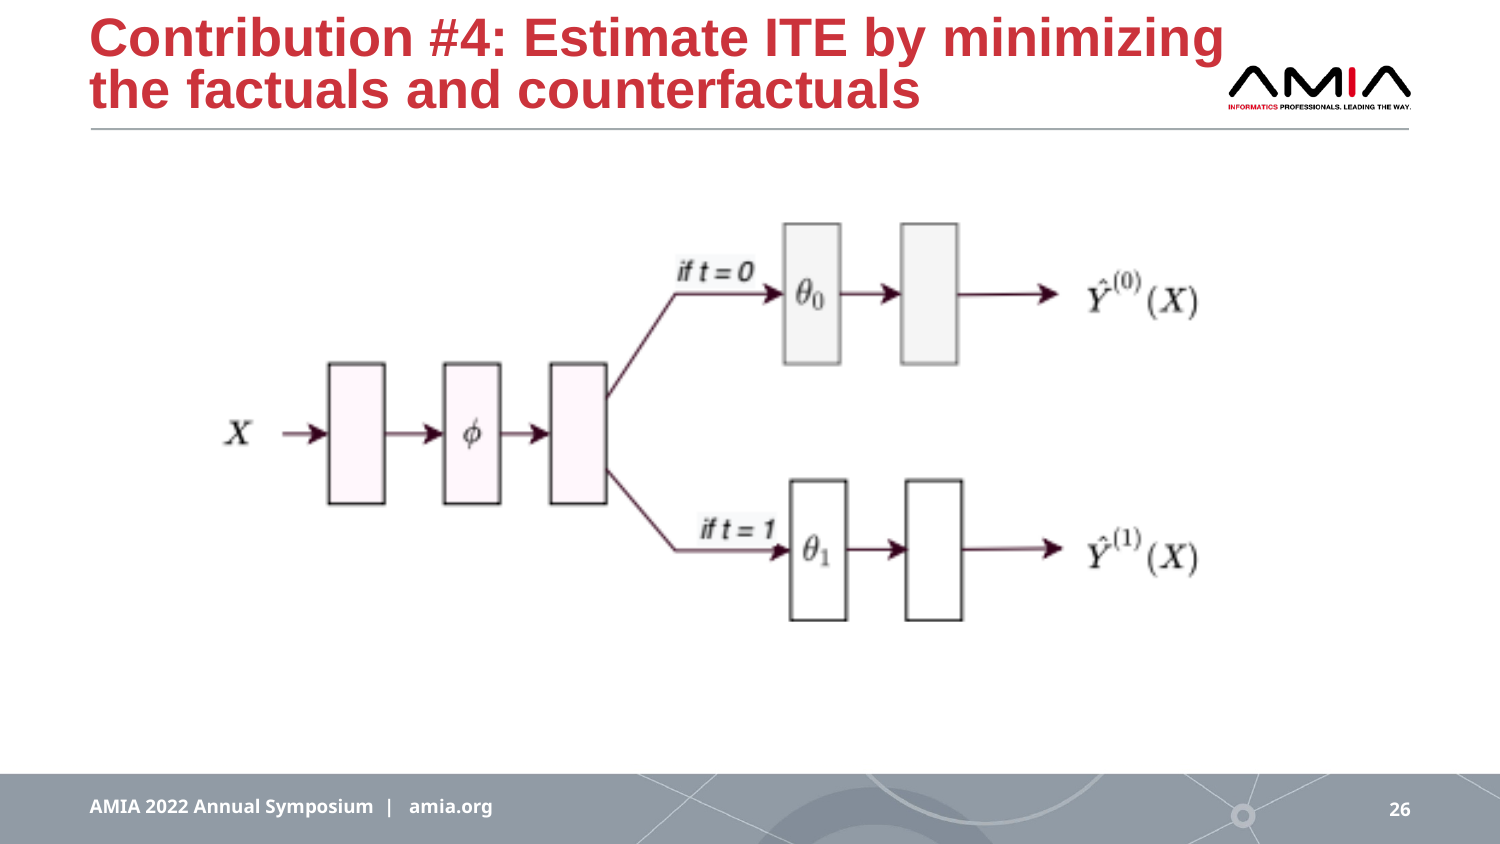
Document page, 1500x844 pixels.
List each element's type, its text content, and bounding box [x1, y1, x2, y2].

slide_number 26 [1098, 798, 1412, 822]
footer AMIA 2022 Annual Symposium | amia.org [89, 798, 915, 816]
title Contribution #4: Estimate ITE by minimizing the factuals and counterfactuals [89, 0, 1254, 119]
picture [0, 0, 1500, 844]
